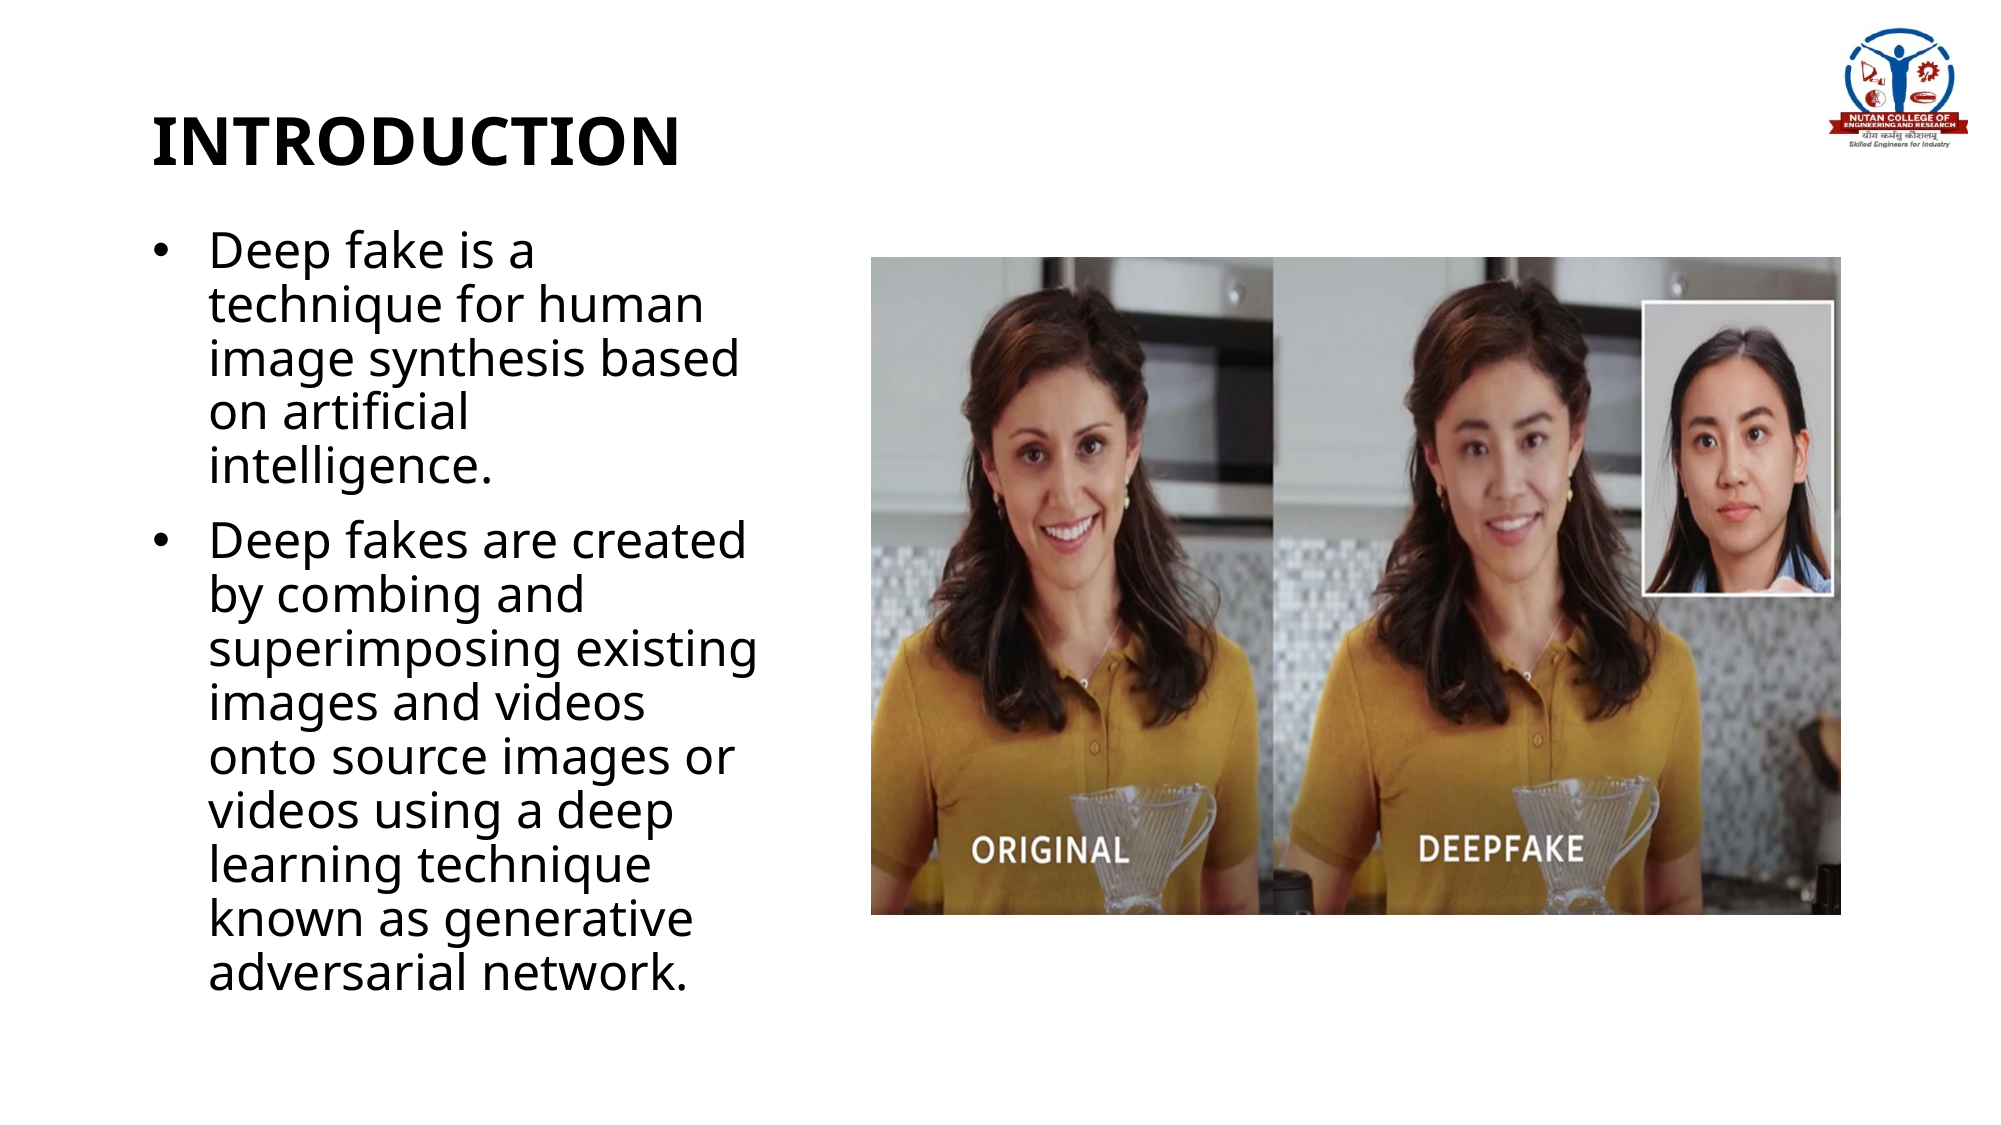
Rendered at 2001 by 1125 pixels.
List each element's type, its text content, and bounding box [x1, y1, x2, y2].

title INTRODUCTION [137, 44, 784, 188]
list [871, 257, 1841, 915]
picture [1827, 23, 1968, 151]
list Deep fake is a technique for human image synthesis based on artificial intelligence. Deep fakes are created by combing and superimposing existing images and videos onto source images or videos using a deep learning technique known as generative adversarial network. [137, 217, 784, 963]
